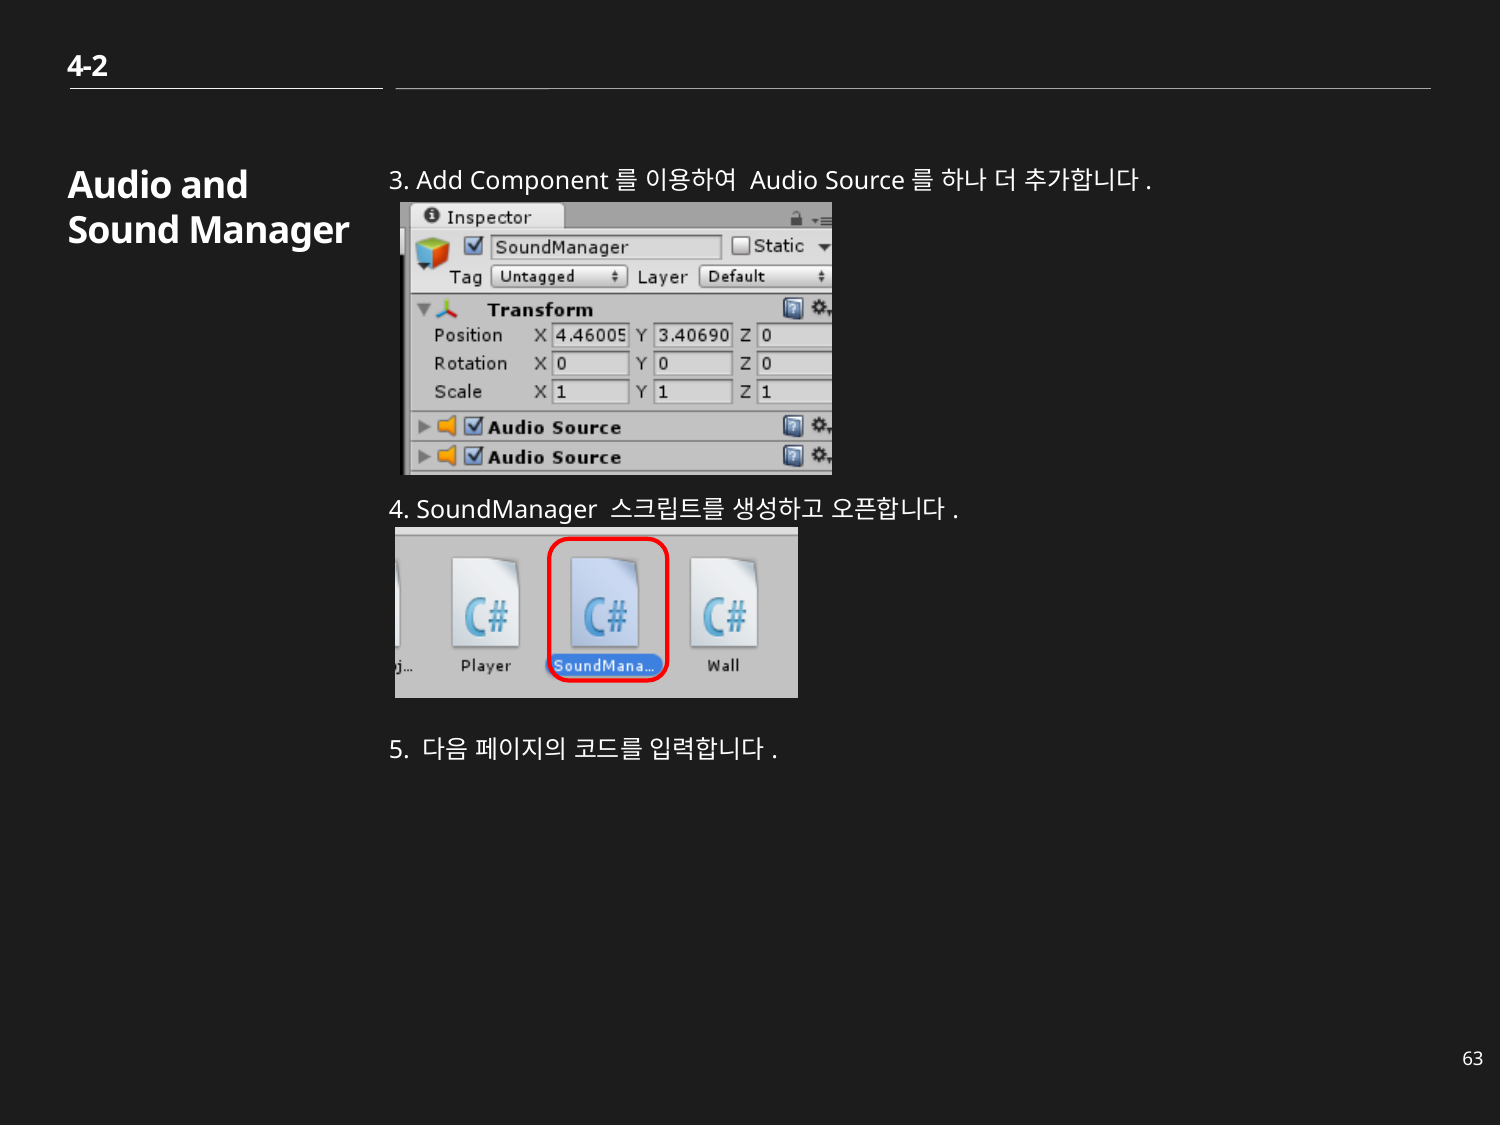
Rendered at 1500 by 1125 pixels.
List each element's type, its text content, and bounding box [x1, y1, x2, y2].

text_box 3. Add Component를 이용하여 Audio Source를 하나 더 추가합니다. 4. SoundManager 스크립트를 생성하고 오픈합니다. 5. 다음 페이지의 코드를 입력합니다. [374, 157, 1167, 771]
picture [395, 526, 798, 698]
title Audio and Sound Manager [52, 153, 384, 395]
text_box 4-2 [52, 39, 123, 90]
picture [400, 202, 833, 475]
text_box 63 [1377, 1039, 1499, 1080]
